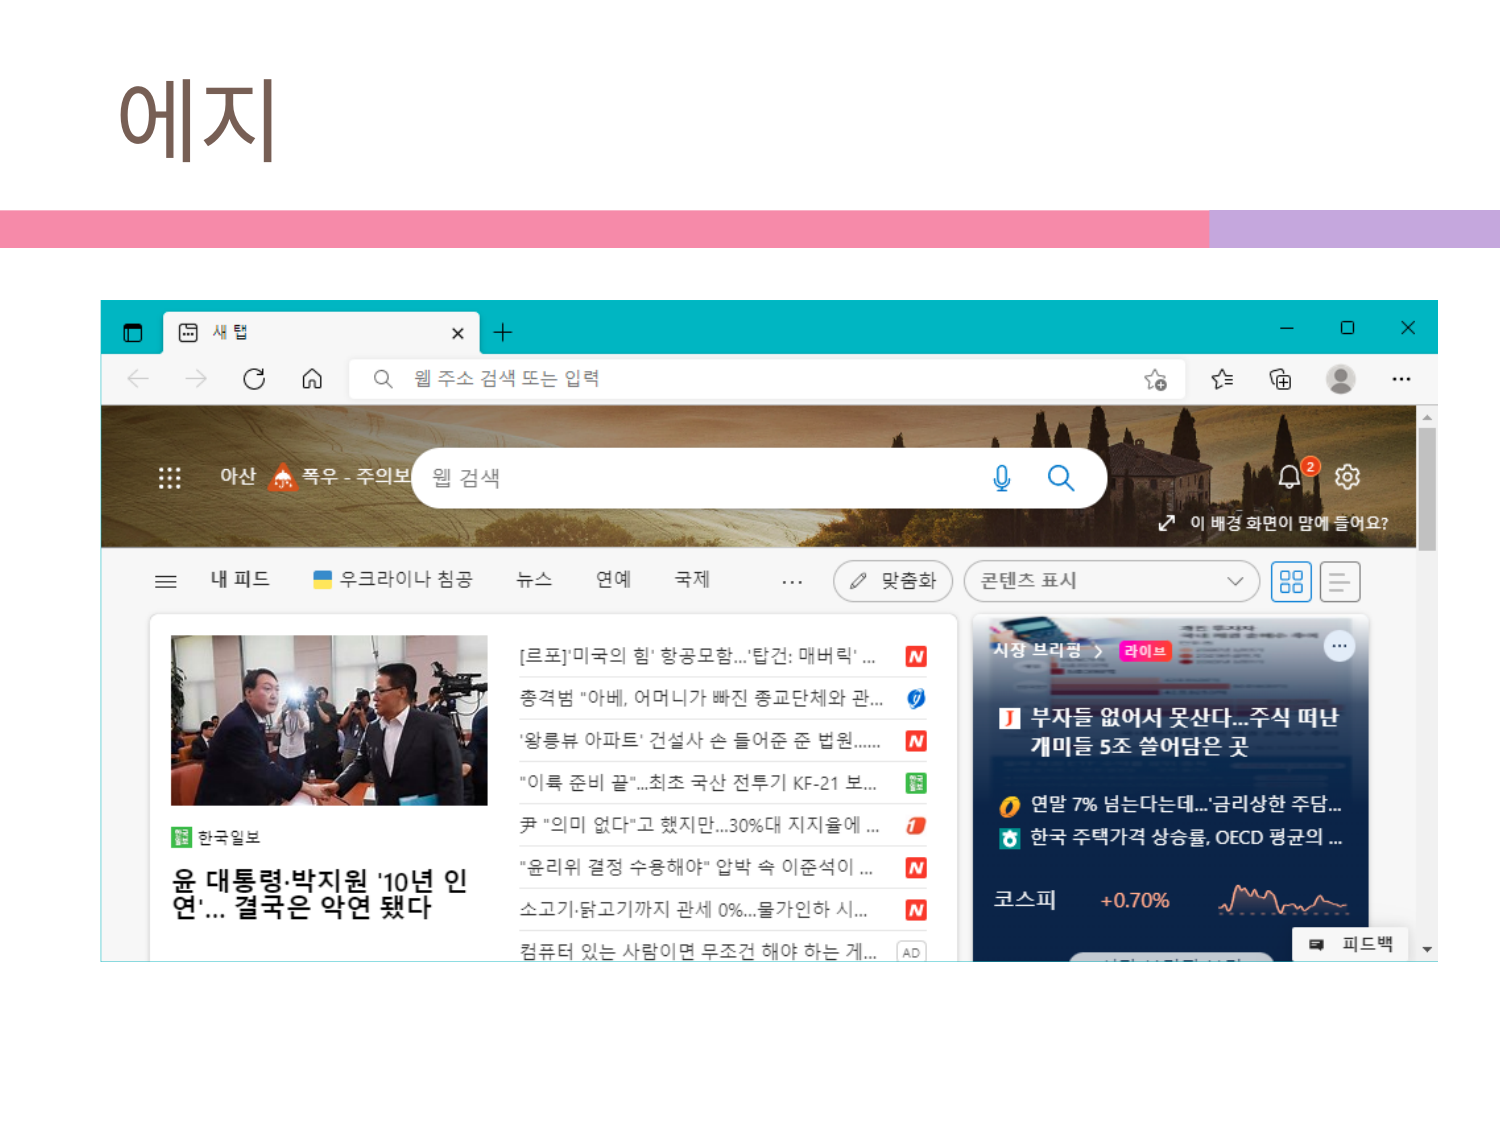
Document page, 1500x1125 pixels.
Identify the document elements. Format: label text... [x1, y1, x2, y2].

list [100, 300, 1439, 962]
title 에지 [100, 37, 1438, 200]
